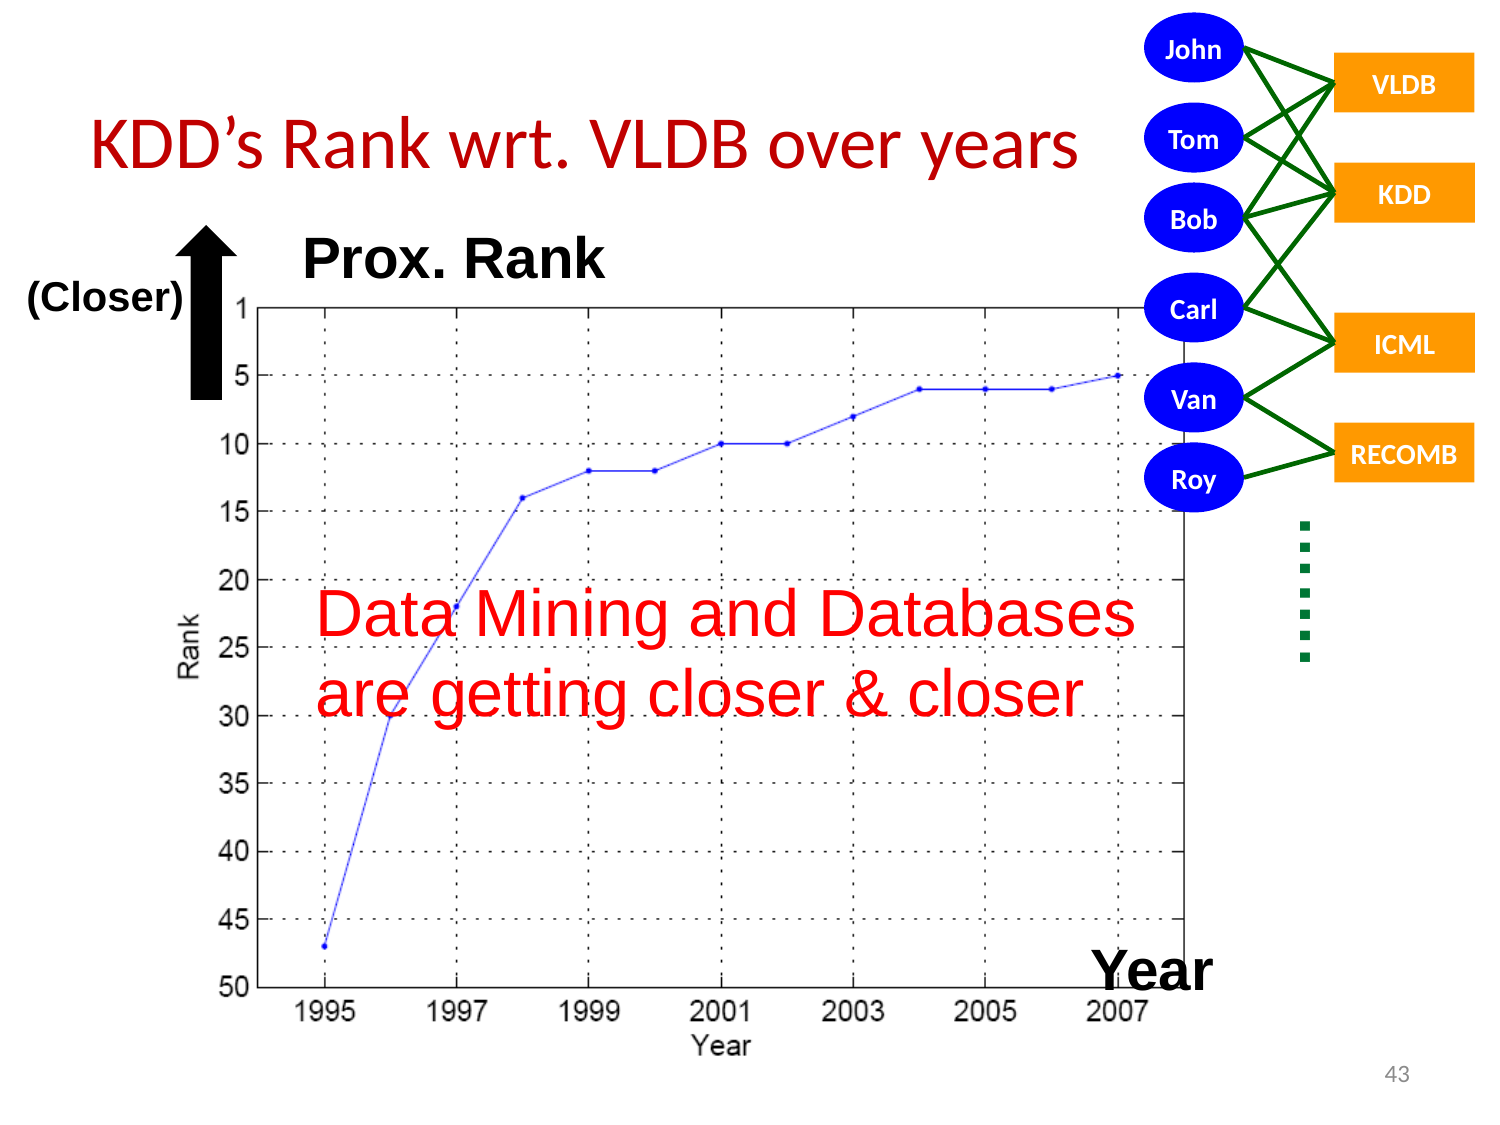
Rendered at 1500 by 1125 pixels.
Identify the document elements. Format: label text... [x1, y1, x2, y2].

text_box [190, 233, 223, 238]
picture [174, 239, 1238, 1063]
title KDD’s Rank wrt. VLDB over years [74, 44, 1138, 233]
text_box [1143, 12, 1476, 513]
text_box Prox. Rank [287, 233, 1125, 238]
slide_number 43 [1074, 1042, 1425, 1103]
text_box ……. [1263, 522, 1375, 669]
text_box (Closer) [11, 262, 169, 328]
